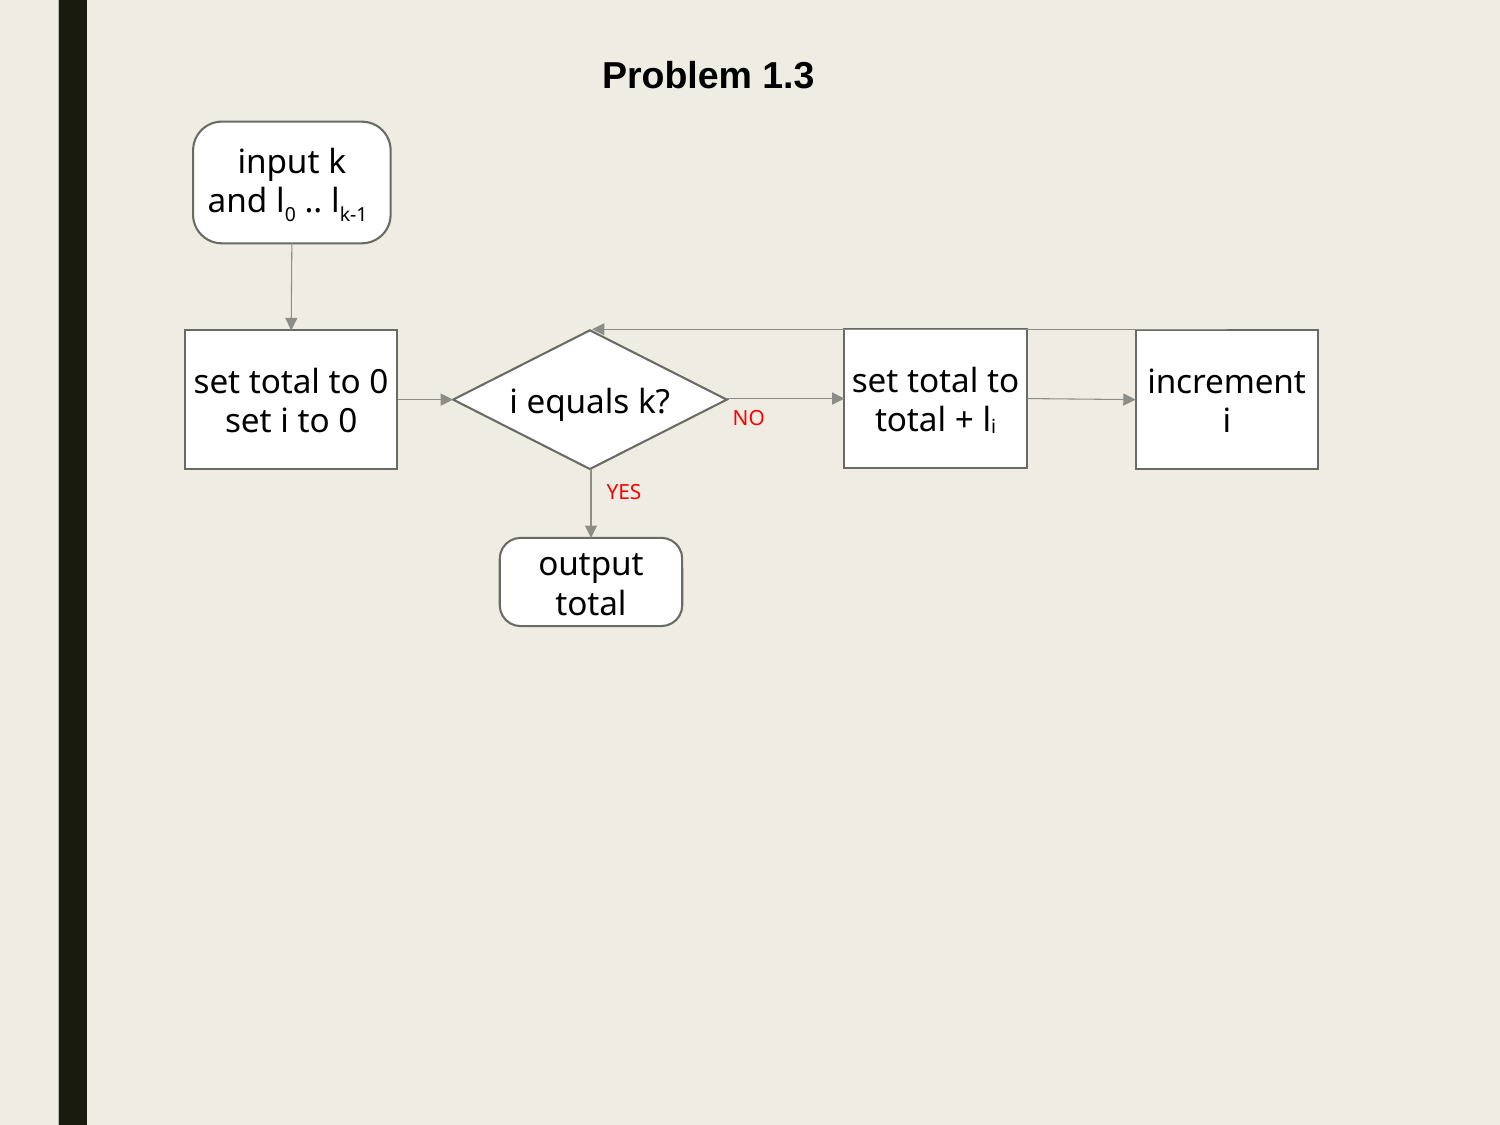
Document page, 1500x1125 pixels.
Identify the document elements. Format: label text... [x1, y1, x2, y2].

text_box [184, 121, 1319, 627]
text_box Problem 1.3 [587, 43, 830, 104]
